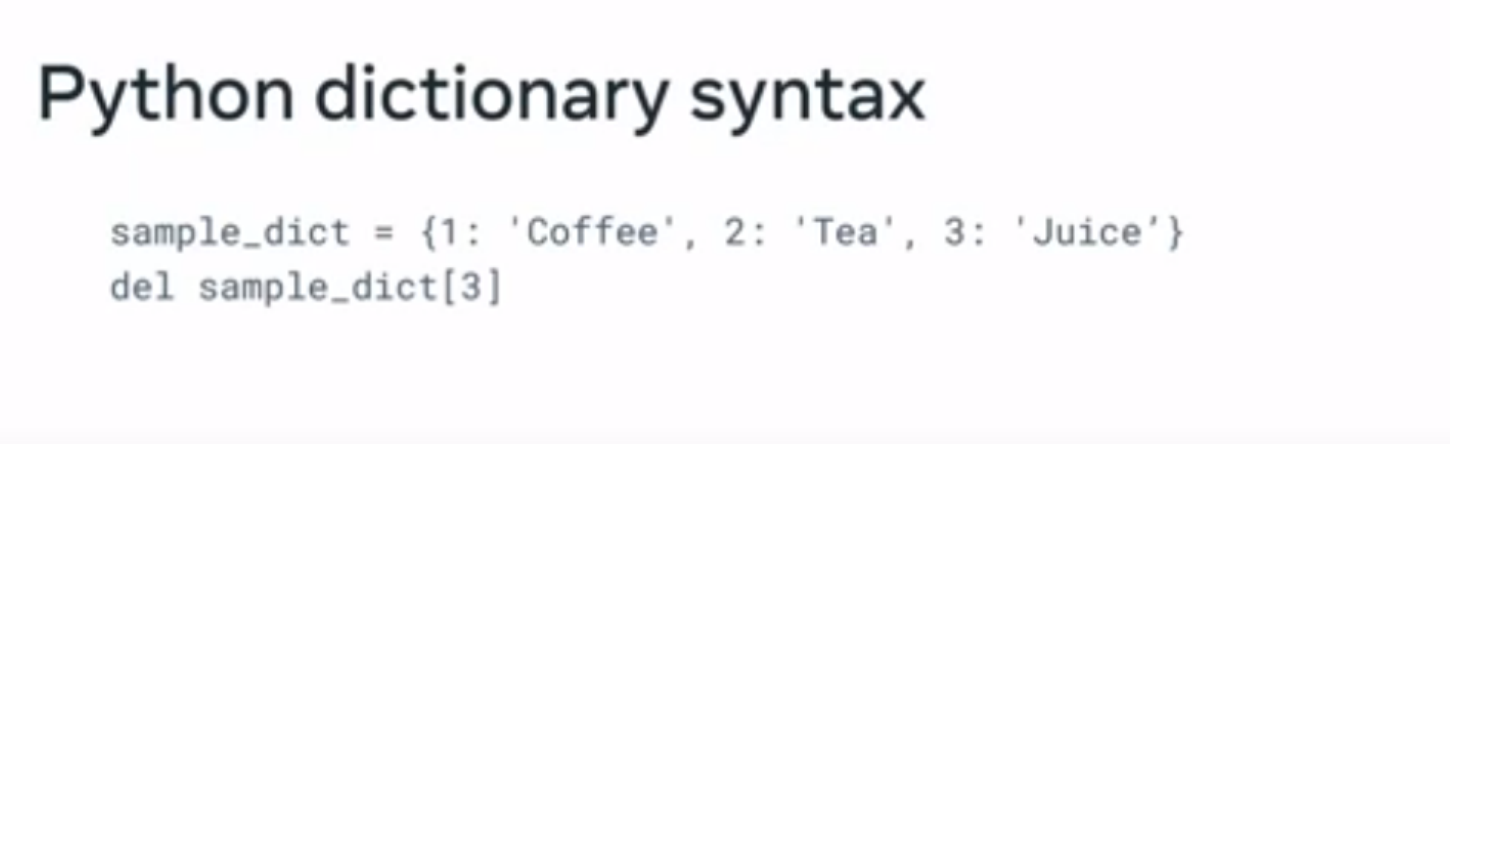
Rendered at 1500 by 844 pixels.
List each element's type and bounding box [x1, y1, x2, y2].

picture [0, 0, 1451, 445]
